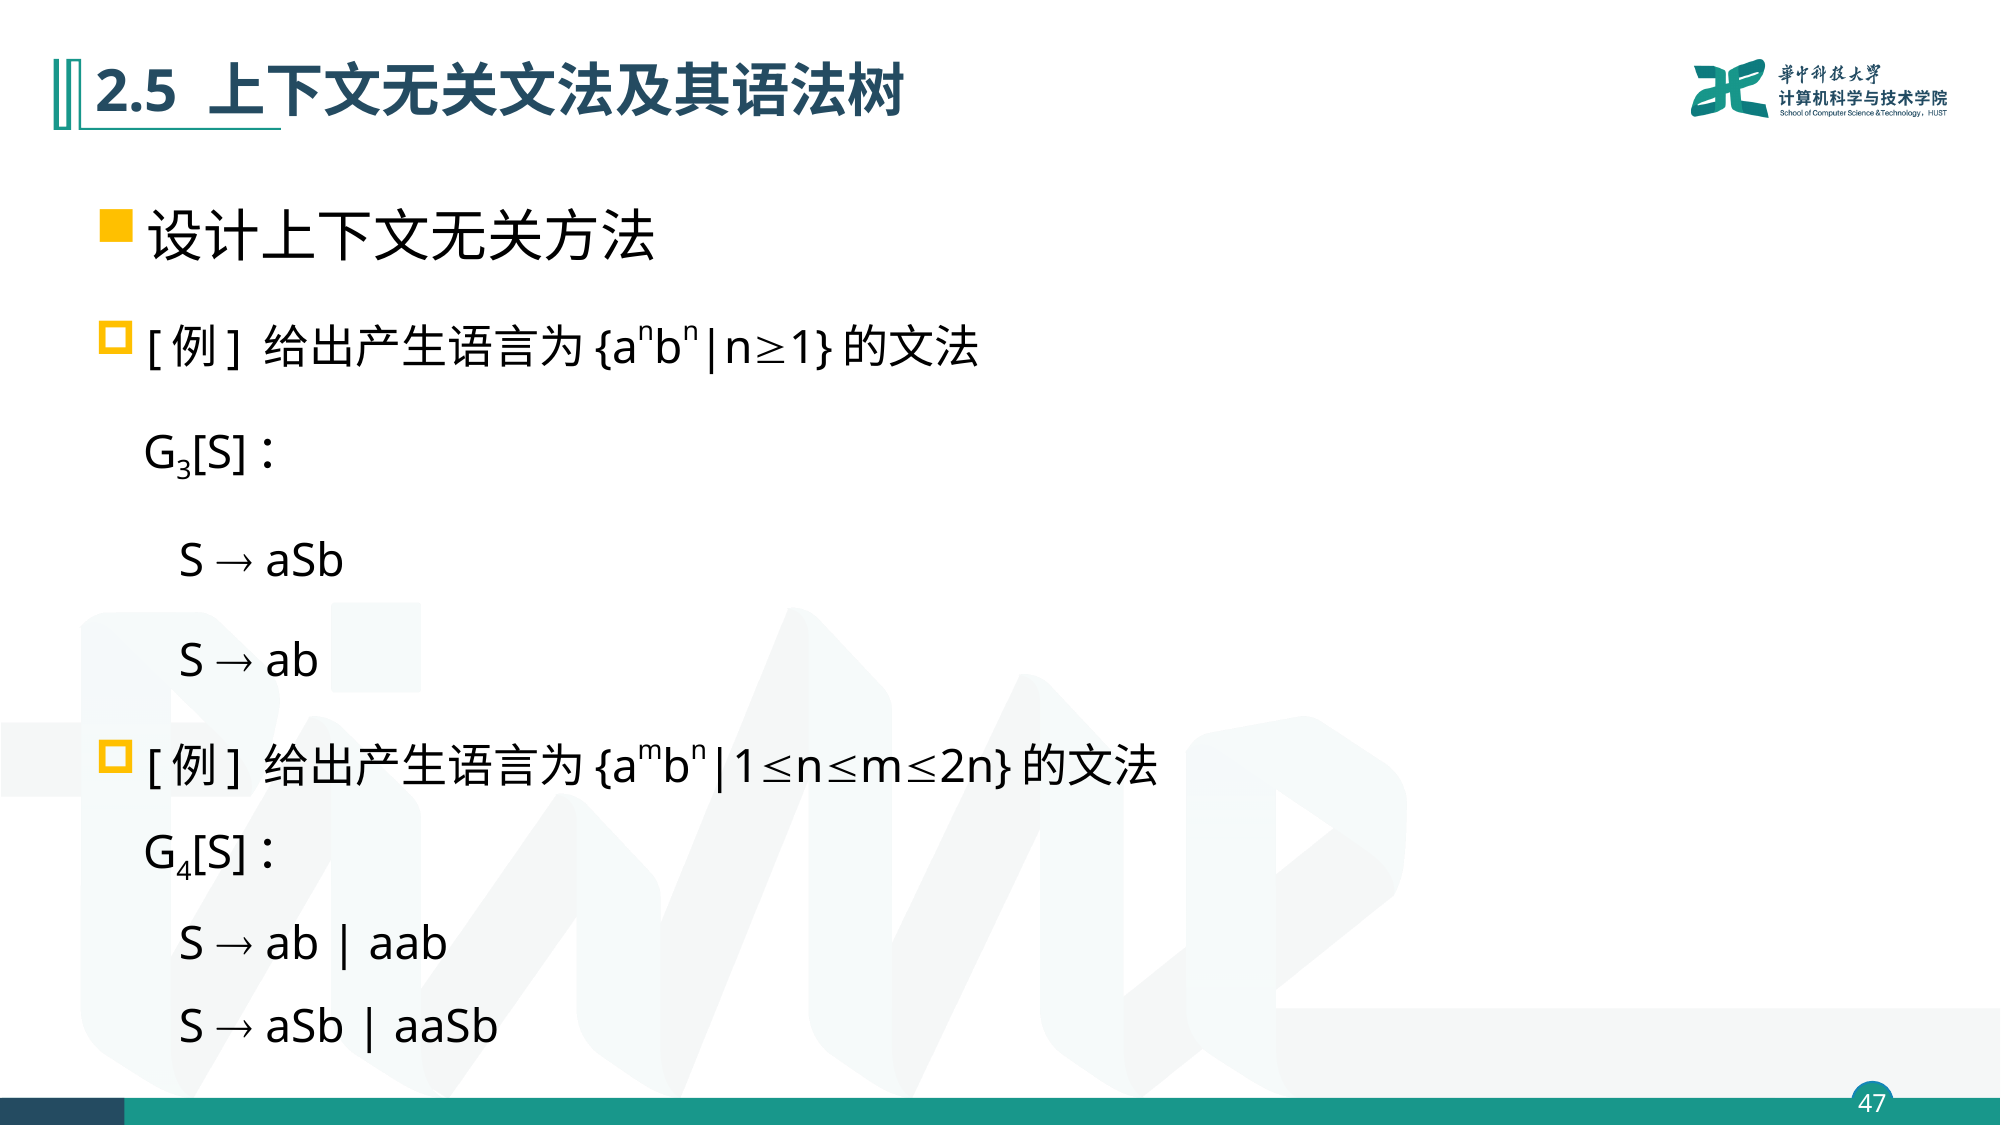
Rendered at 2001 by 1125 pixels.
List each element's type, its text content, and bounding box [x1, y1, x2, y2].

picture [1805, 59, 1947, 118]
list 设计上下文无关方法 [例] 给出产生语言为{anbn|n1}的文法 G3[S]： S  aSb S  ab [例] 给出产生语言为{ambn|1nm2n}的文法 G4[S]： S  ab | aab S  aSb | aaSb [80, 157, 1890, 1066]
title 2.5 上下文无关文法及其语法树 [80, 42, 1805, 144]
